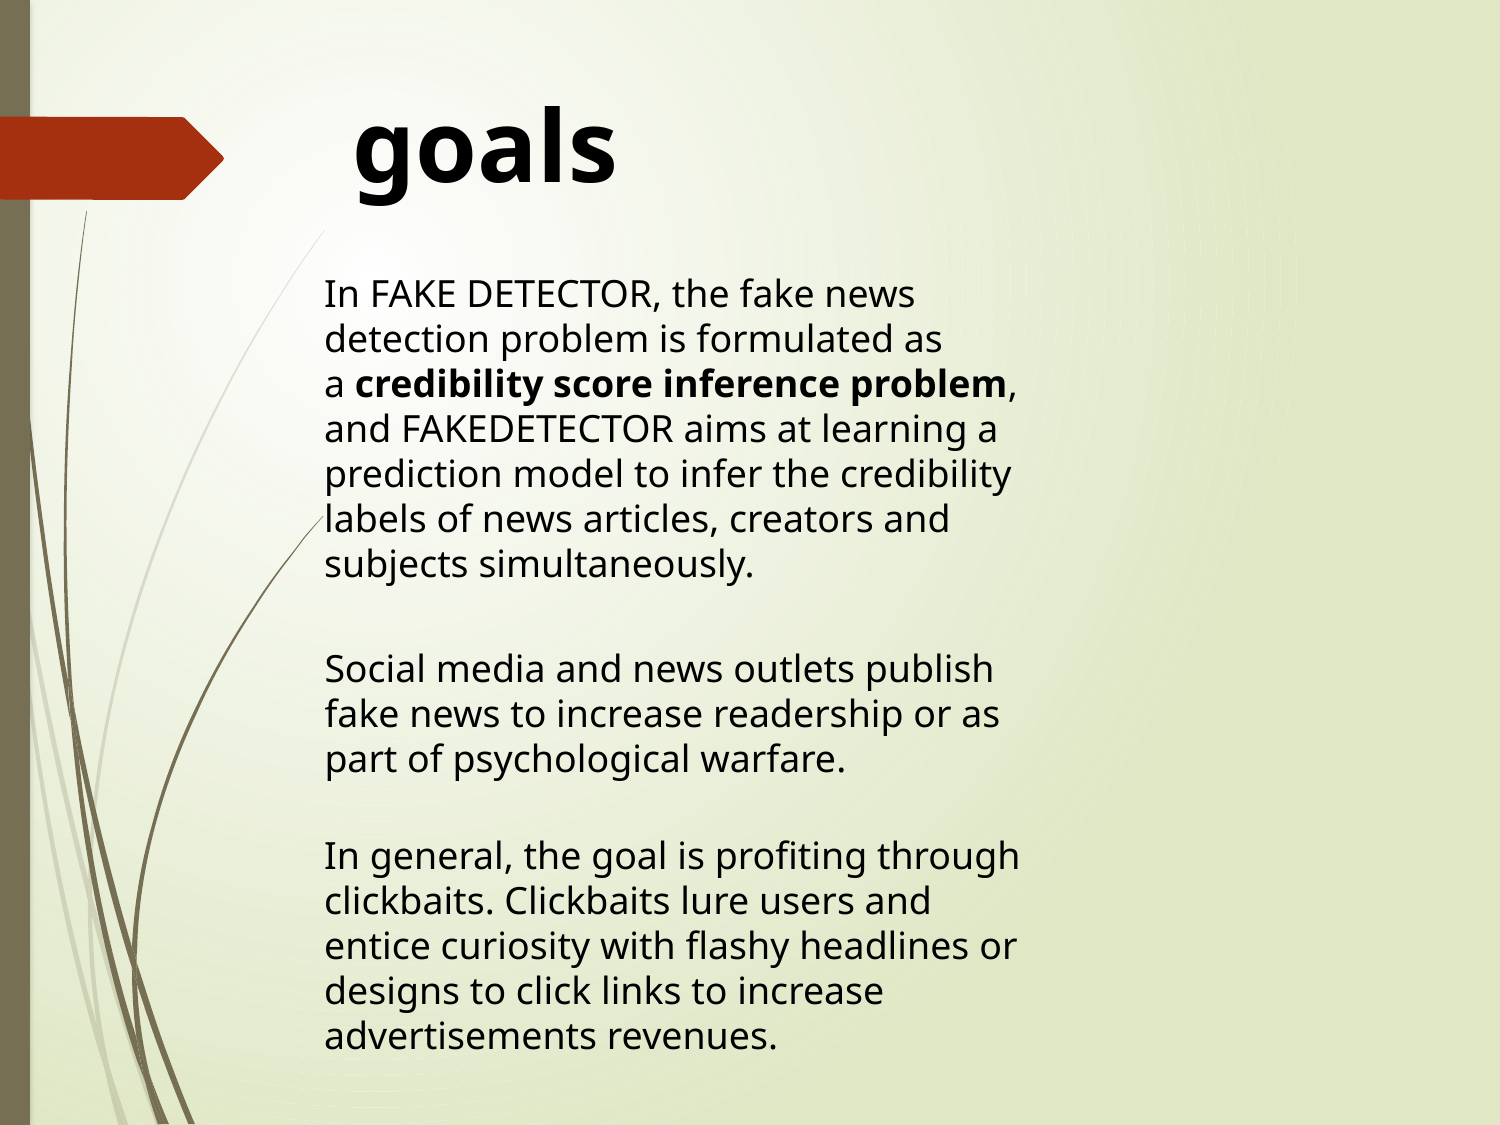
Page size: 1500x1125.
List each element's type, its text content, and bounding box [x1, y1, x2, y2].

text_box In FAKE DETECTOR, the fake news detection problem is formulated as a credibility score inference problem, and FAKEDETECTOR aims at learning a prediction model to infer the credibility labels of news articles, creators and subjects simultaneously. [309, 262, 1060, 593]
text_box In general, the goal is profiting through clickbaits. Clickbaits lure users and entice curiosity with flashy headlines or designs to click links to increase advertisements revenues. [309, 824, 1060, 1065]
text_box Social media and news outlets publish fake news to increase readership or as part of psychological warfare. [309, 637, 1060, 788]
text_box goals [337, 75, 789, 210]
